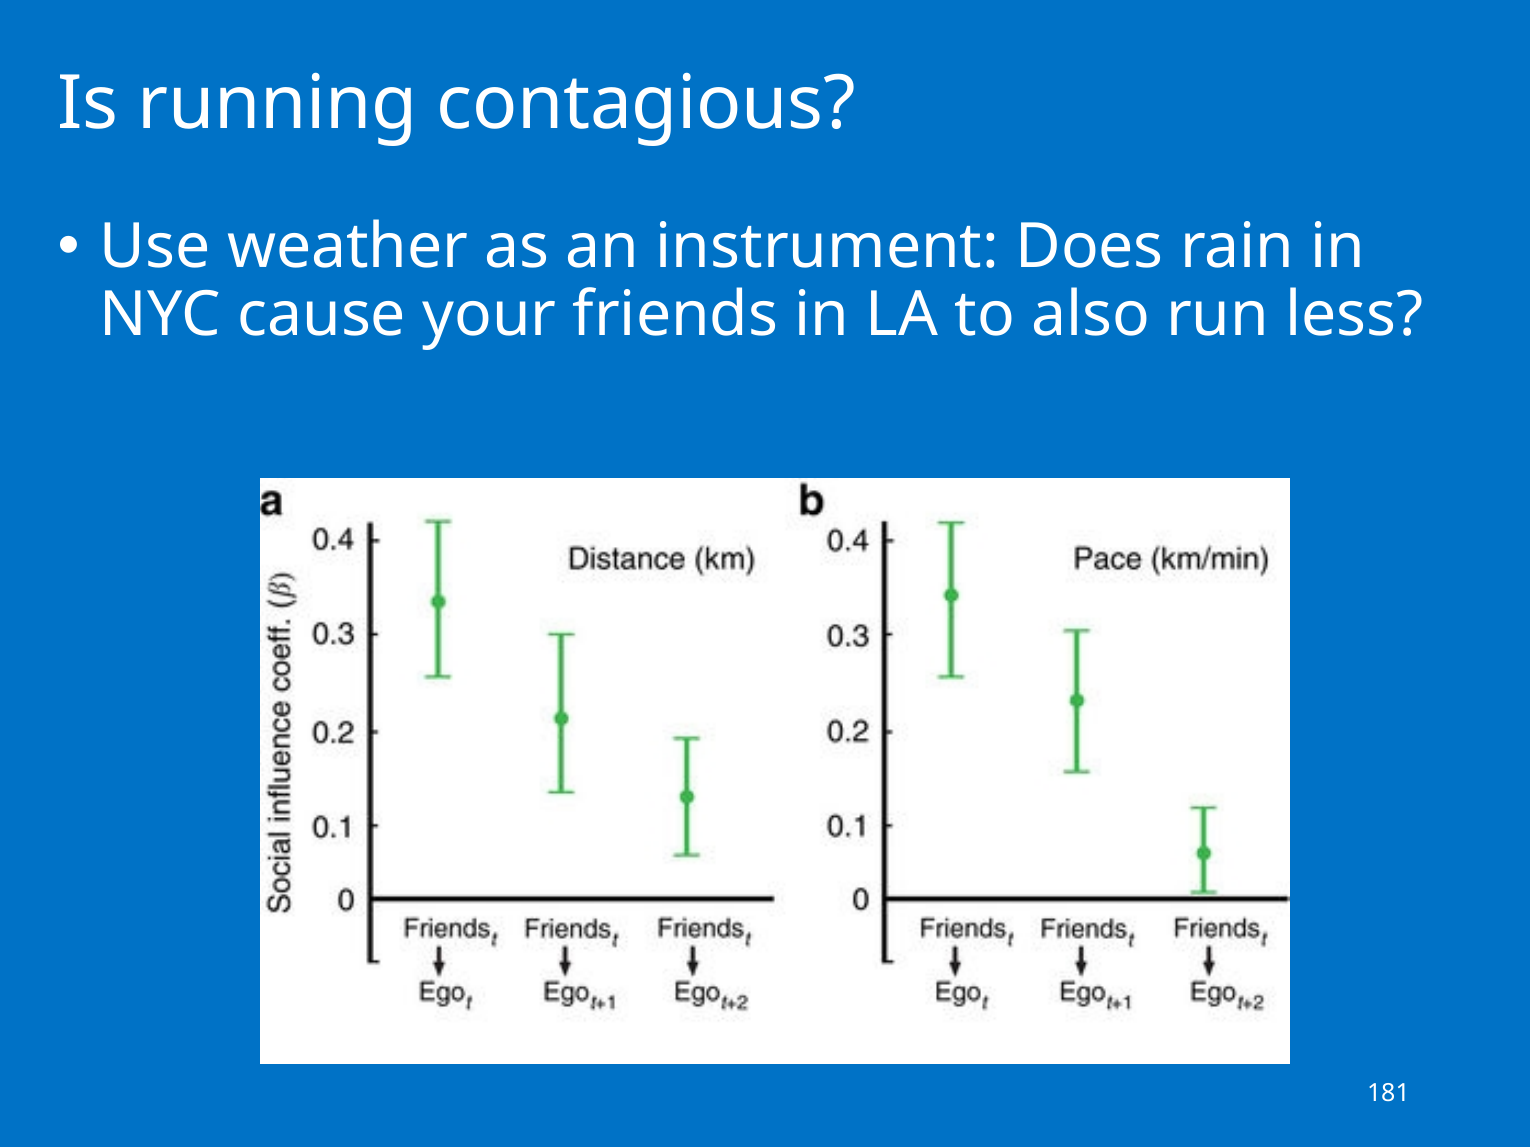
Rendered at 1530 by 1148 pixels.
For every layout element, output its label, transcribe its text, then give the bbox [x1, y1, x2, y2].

picture [259, 478, 1291, 1064]
slide_number 181 [1080, 1063, 1425, 1125]
list Use weather as an instrument: Does rain in NYC cause your friends in LA to also run less? [33, 199, 1497, 366]
title Is running contagious? [33, 48, 1497, 199]
